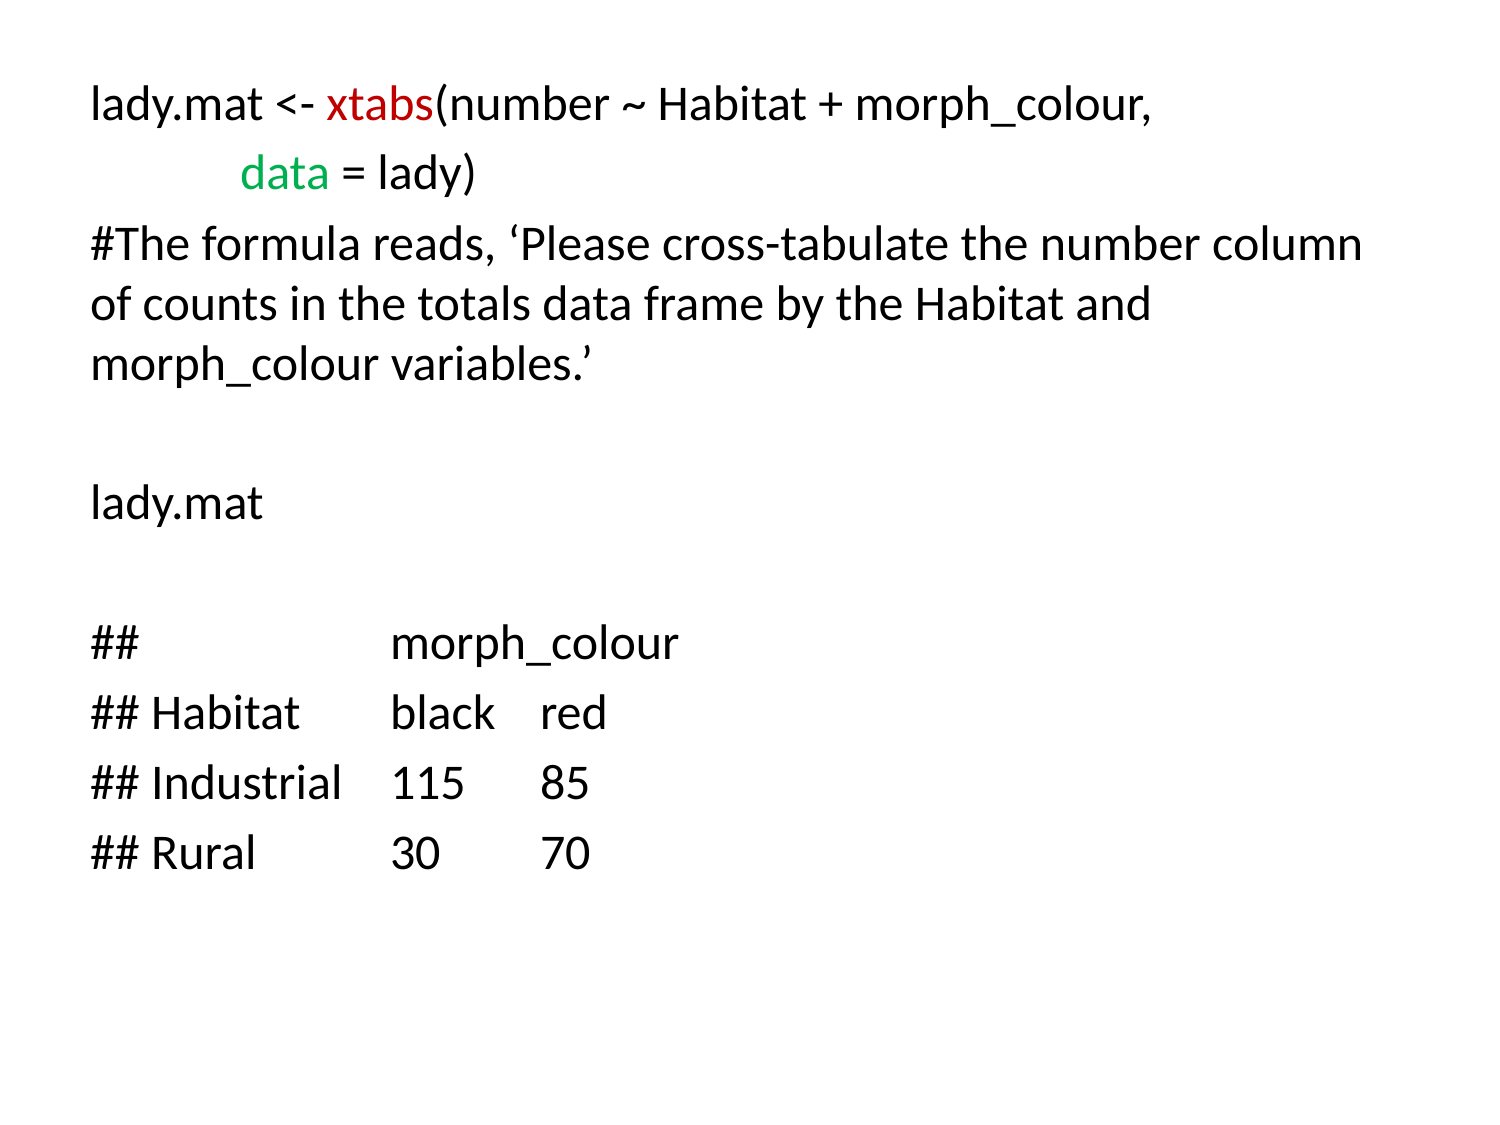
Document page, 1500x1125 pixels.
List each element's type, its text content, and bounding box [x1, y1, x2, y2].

list lady.mat <- xtabs(number ~ Habitat + morph_colour, data = lady) #The formula reads, ‘Please cross-tabulate the number column of counts in the totals data frame by the Habitat and morph_colour variables.’ lady.mat ## morph_colour ## Habitat black red ## Industrial 115 85 ## Rural 30 70 [75, 62, 1425, 1075]
